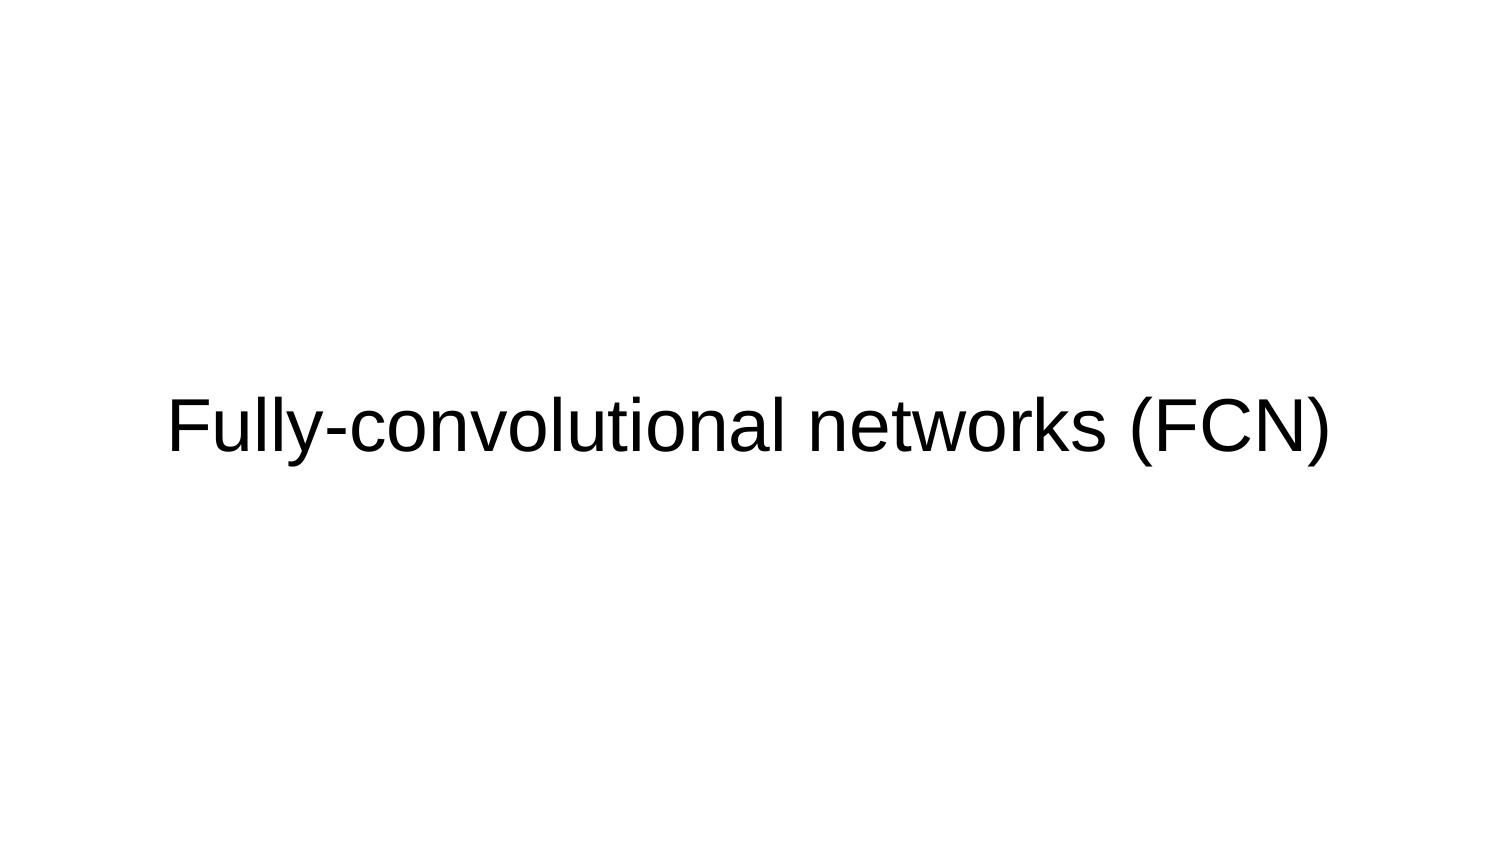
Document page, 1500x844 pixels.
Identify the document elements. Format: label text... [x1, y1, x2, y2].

title Fully-convolutional networks (FCN) [51, 352, 1449, 491]
